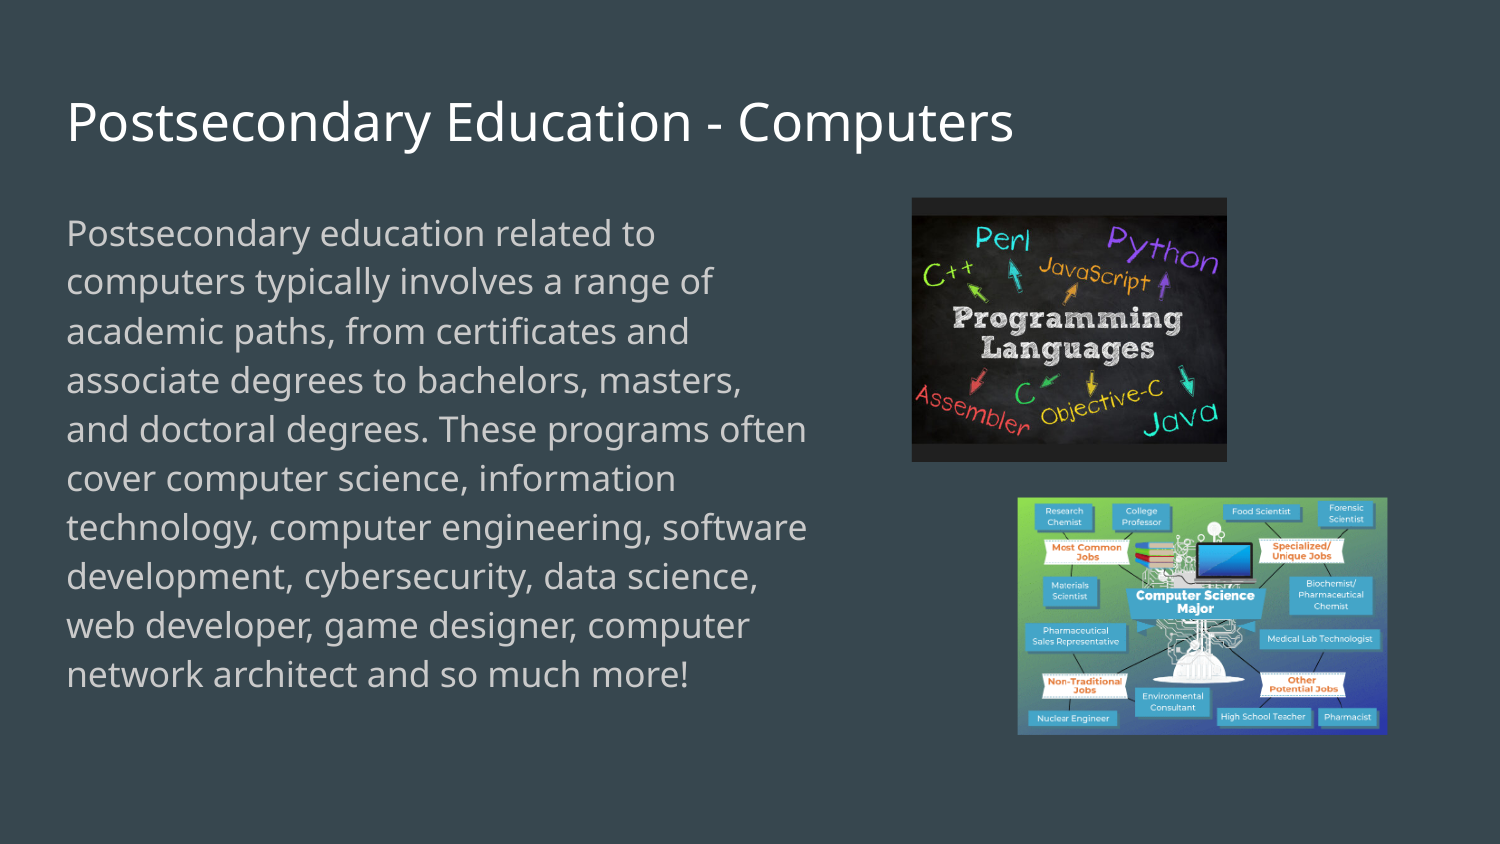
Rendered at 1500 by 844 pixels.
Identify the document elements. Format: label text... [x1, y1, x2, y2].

title Postsecondary Education - Computers [51, 72, 1449, 167]
list Postsecondary education related to computers typically involves a range of academic paths, from certificates and associate degrees to bachelors, masters, and doctoral degrees. These programs often cover computer science, information technology, computer engineering, software development, cybersecurity, data science, web developer, game designer, computer network architect and so much more! [51, 189, 829, 750]
picture [899, 188, 1397, 750]
